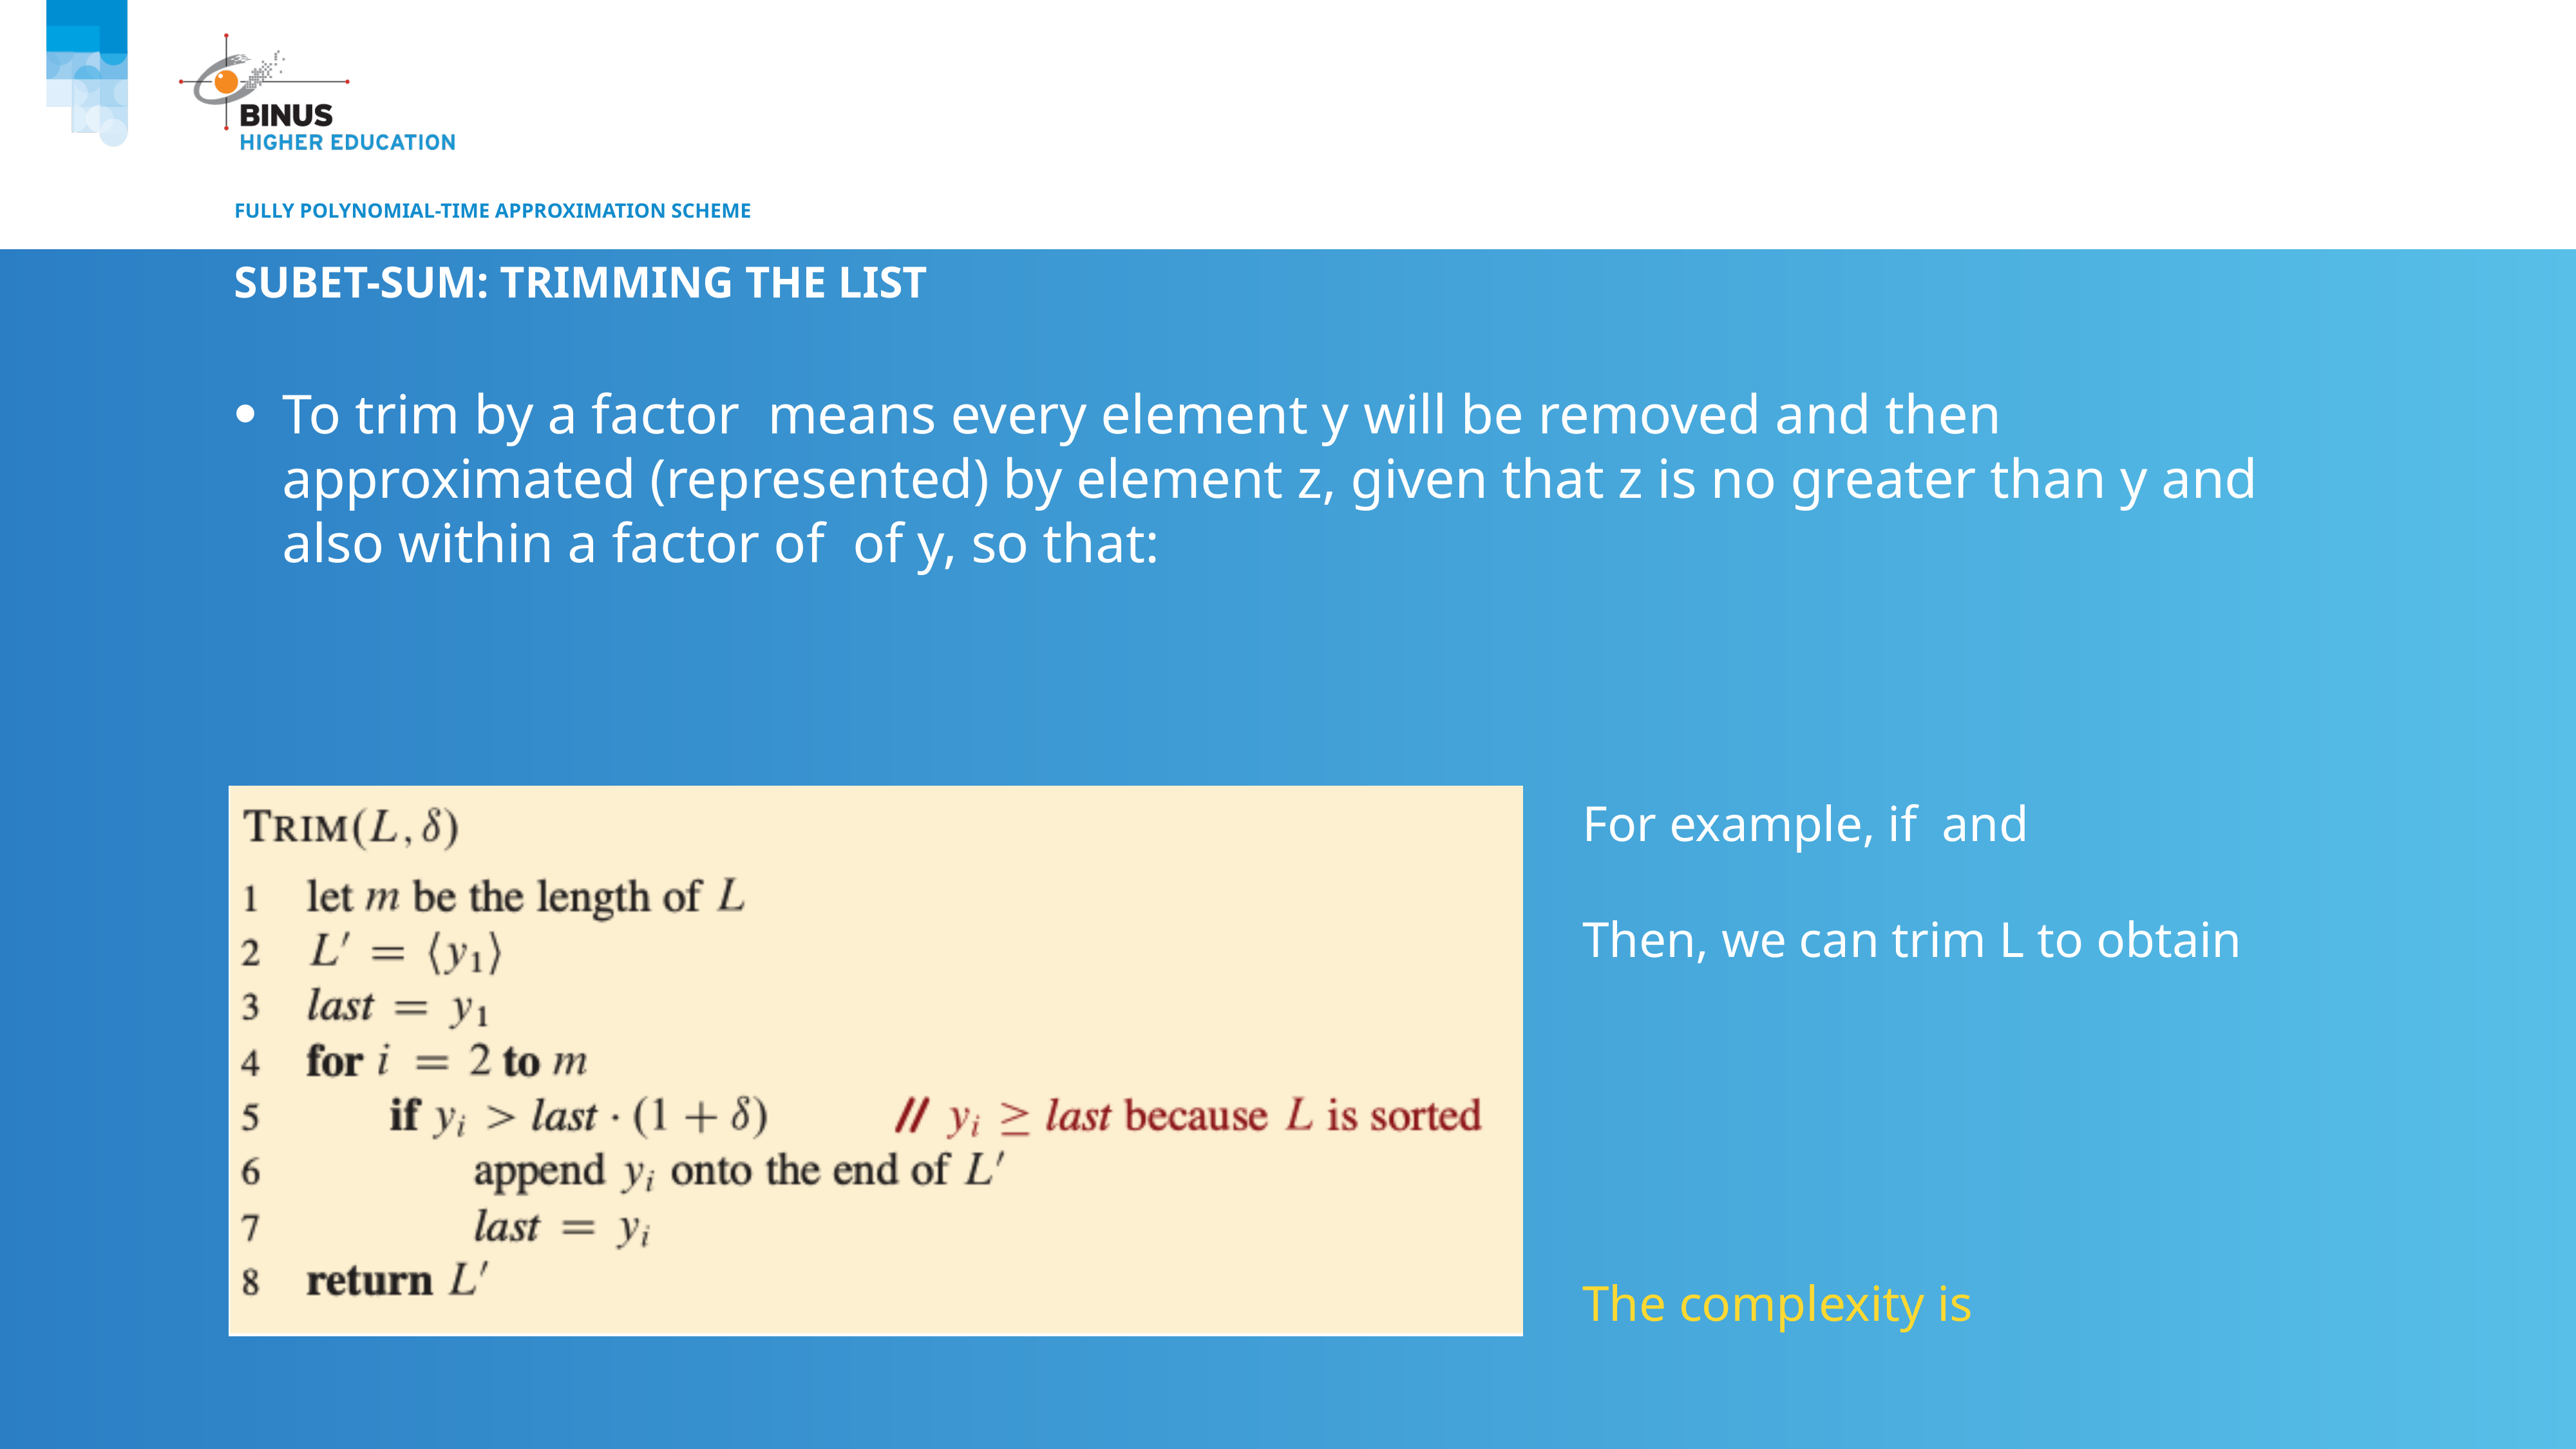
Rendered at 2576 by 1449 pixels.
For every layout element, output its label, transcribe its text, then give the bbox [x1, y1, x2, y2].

picture [229, 786, 1524, 1337]
title Fully polynomial-time approximation scheme [228, 197, 1784, 252]
list Subet-sum: Trimming the list [228, 255, 1262, 341]
picture [46, 0, 455, 154]
